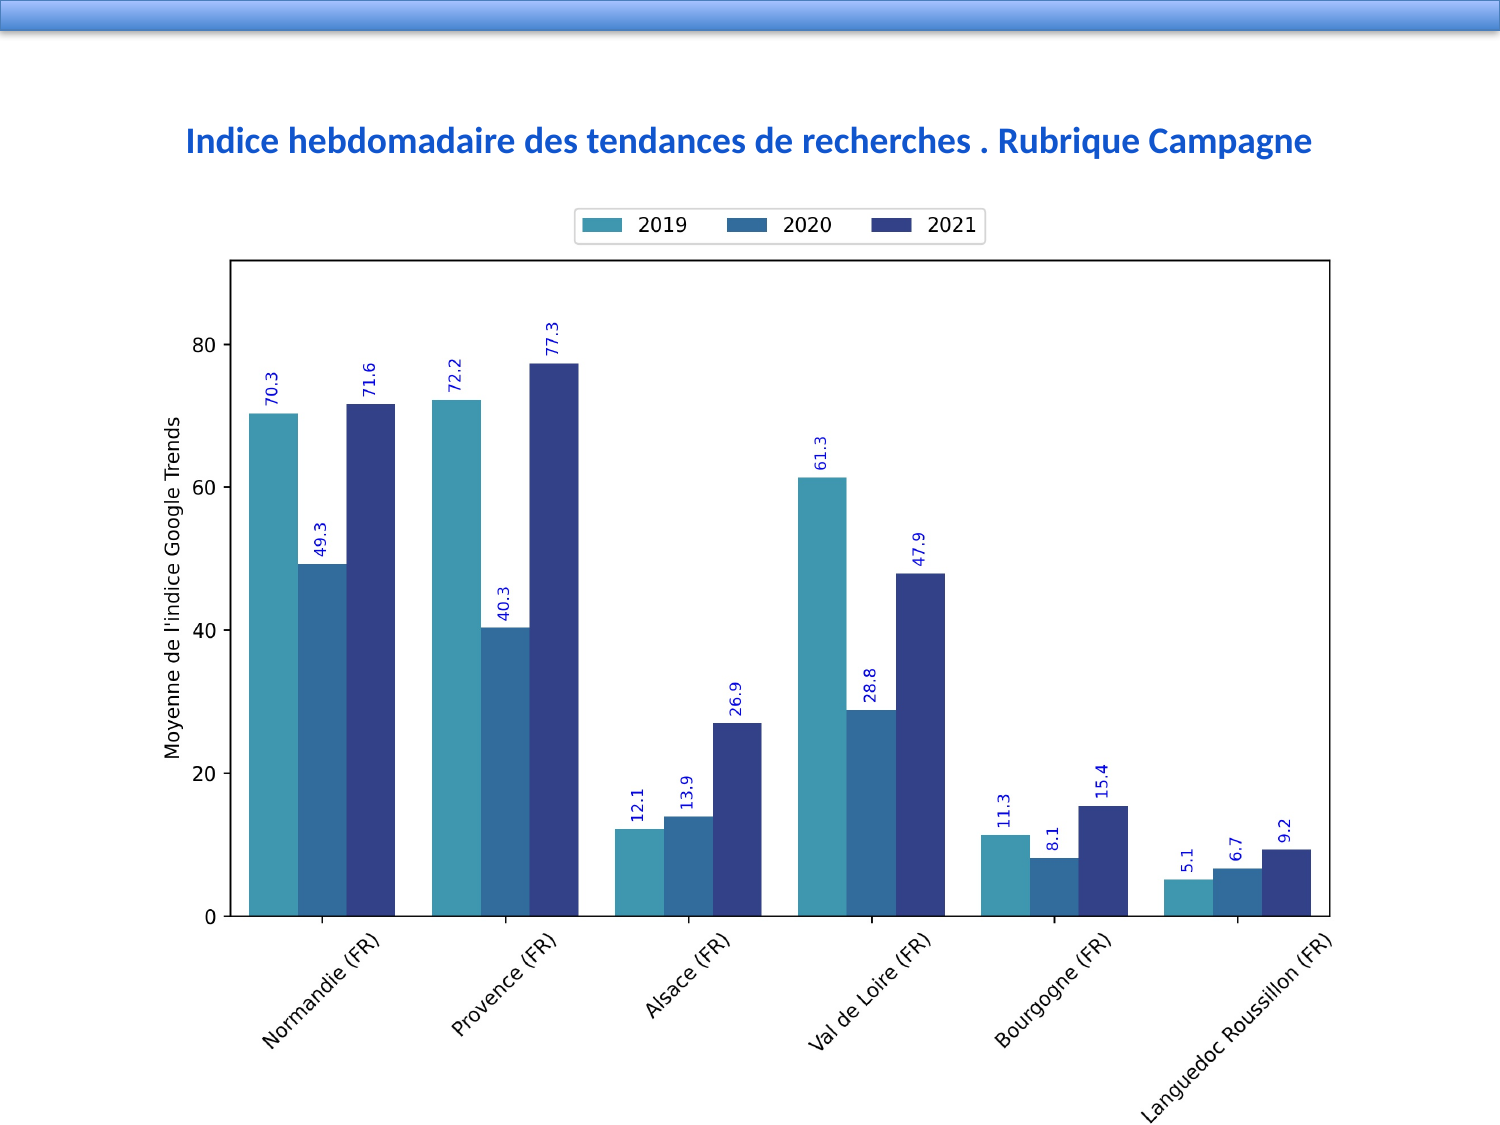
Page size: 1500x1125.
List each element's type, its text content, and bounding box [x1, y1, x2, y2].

title Indice hebdomadaire des tendances de recherches . Rubrique Campagne [75, 45, 1425, 233]
text_box [0, 0, 1500, 31]
picture [149, 194, 1351, 1125]
